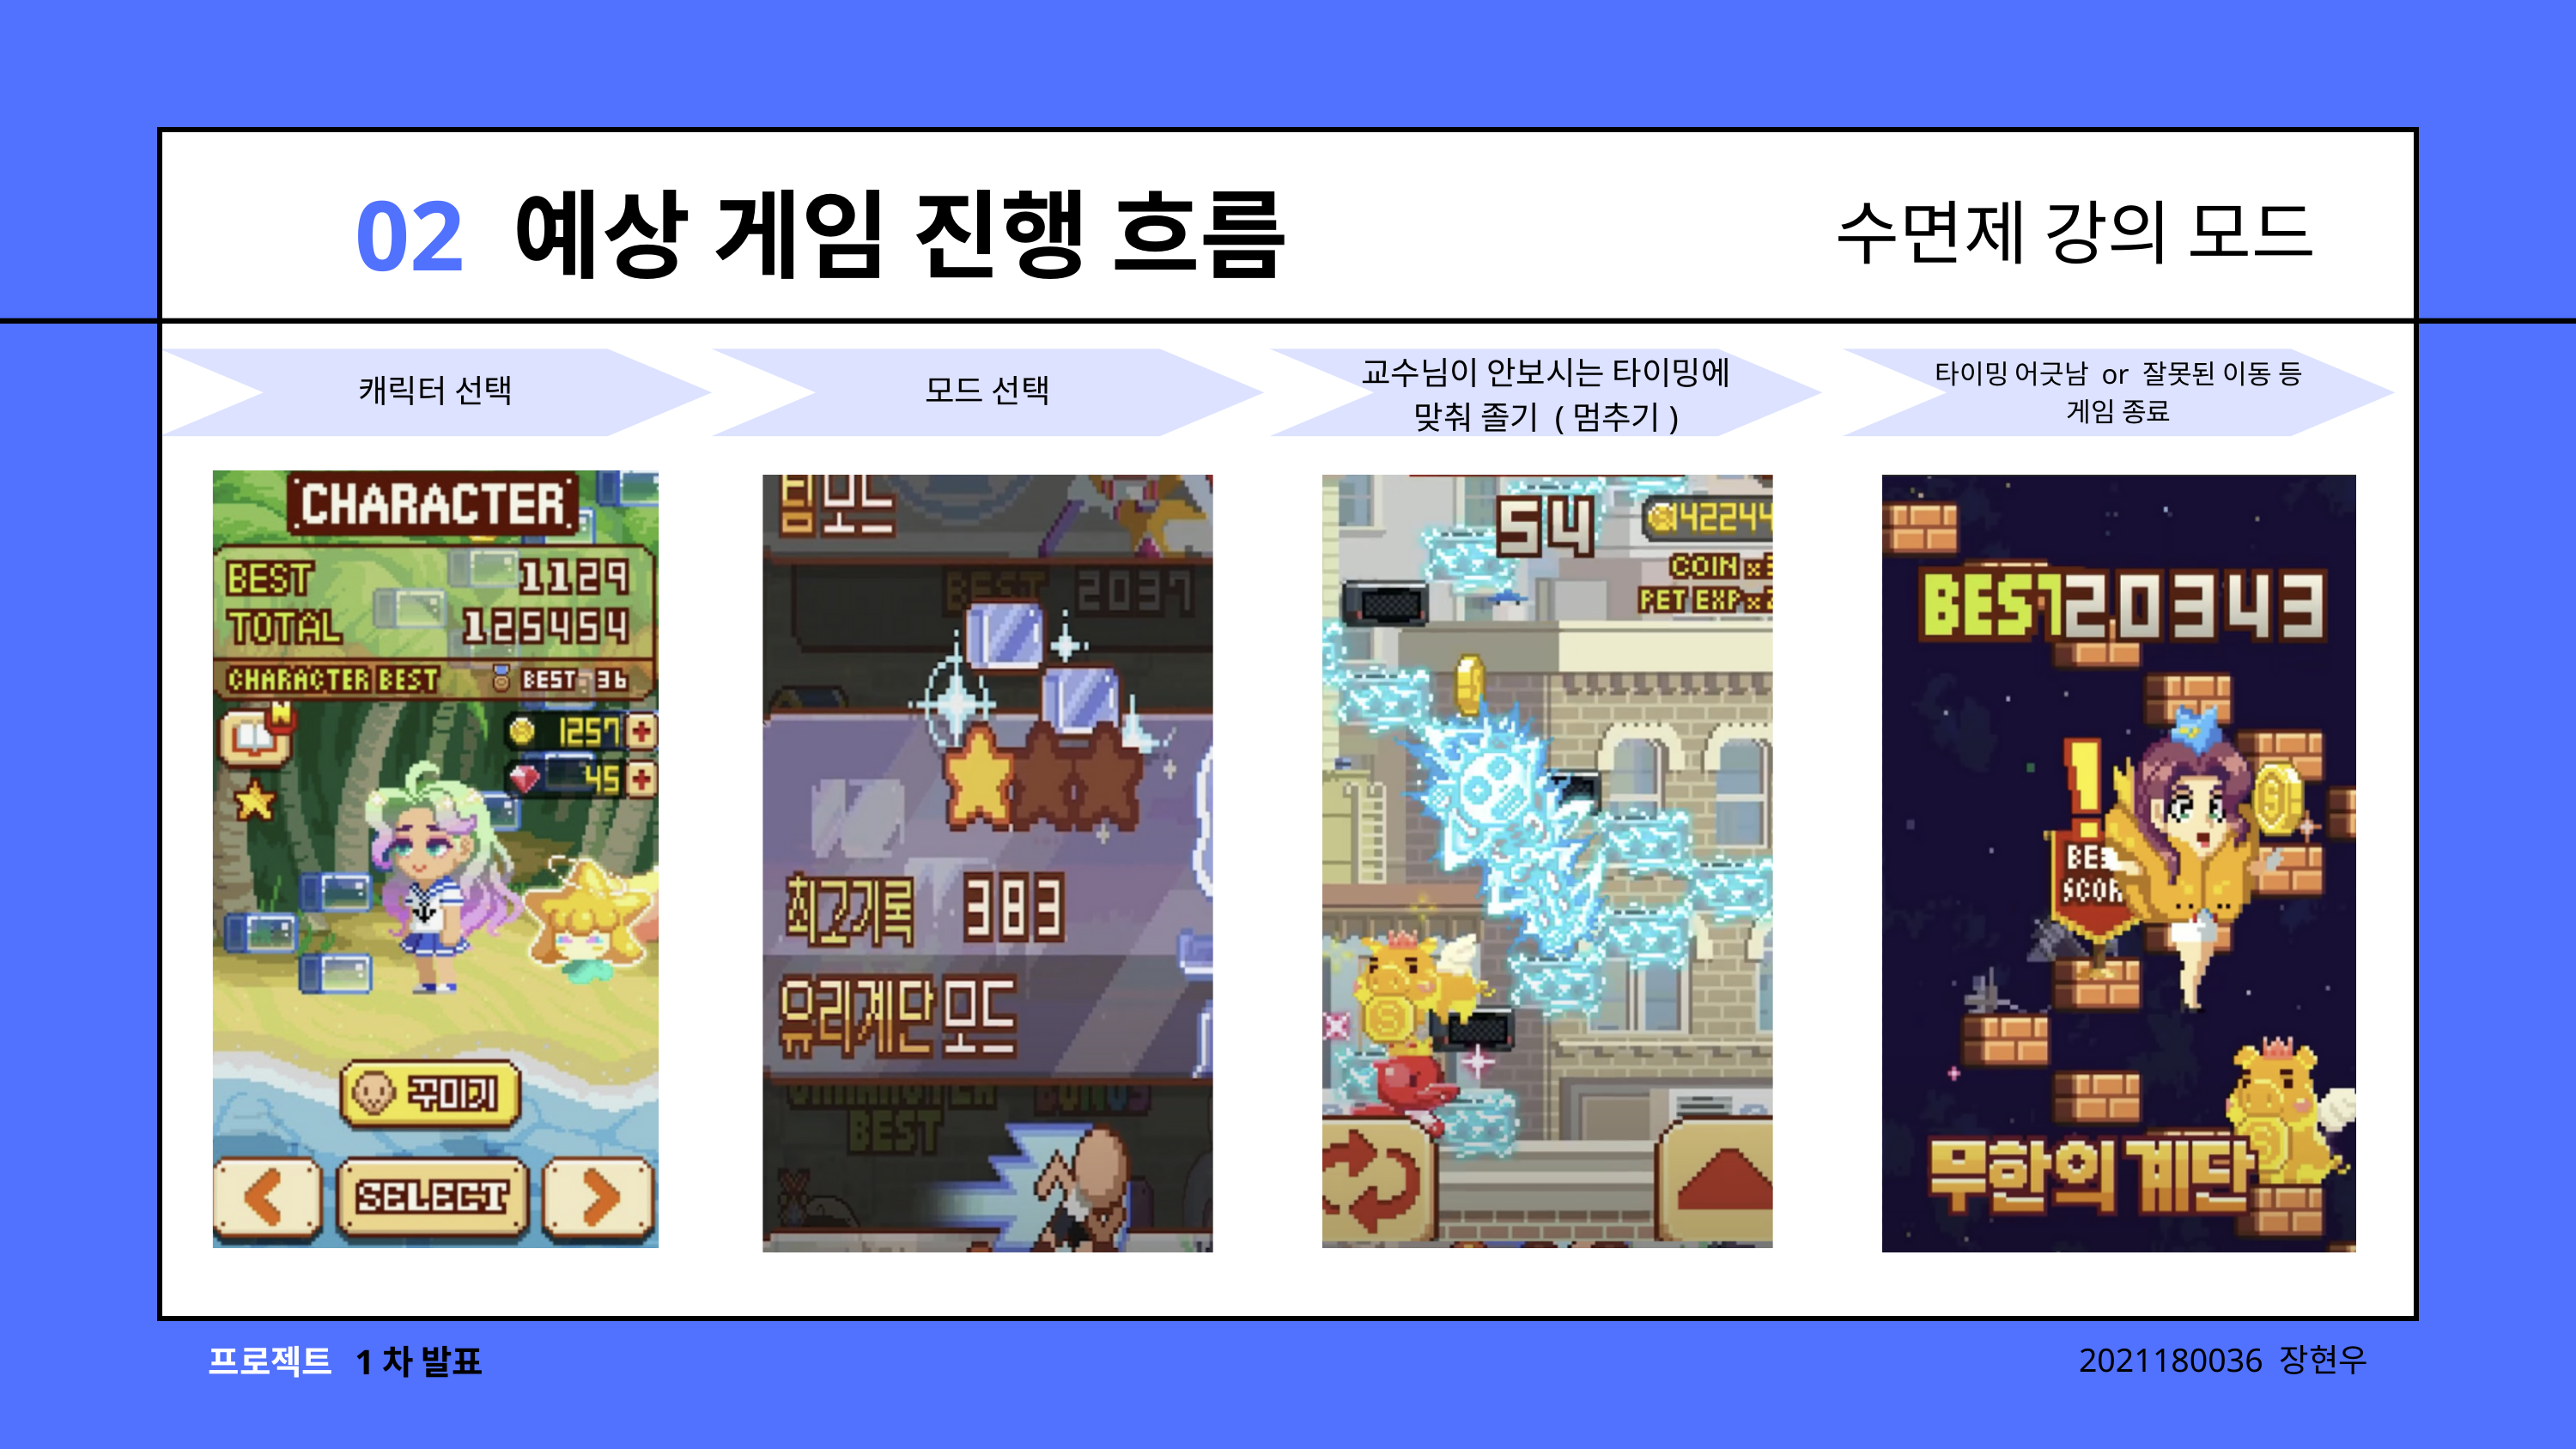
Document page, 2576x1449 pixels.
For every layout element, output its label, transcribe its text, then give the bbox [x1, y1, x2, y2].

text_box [159, 349, 709, 437]
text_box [1269, 349, 1823, 437]
text_box 1차 발표 [421, 1333, 501, 1381]
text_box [1842, 349, 2396, 437]
text_box 2021180036 장현우 [1912, 1333, 2369, 1379]
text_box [159, 130, 2417, 1319]
text_box 프로젝트 [208, 1333, 421, 1381]
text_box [711, 349, 1265, 437]
